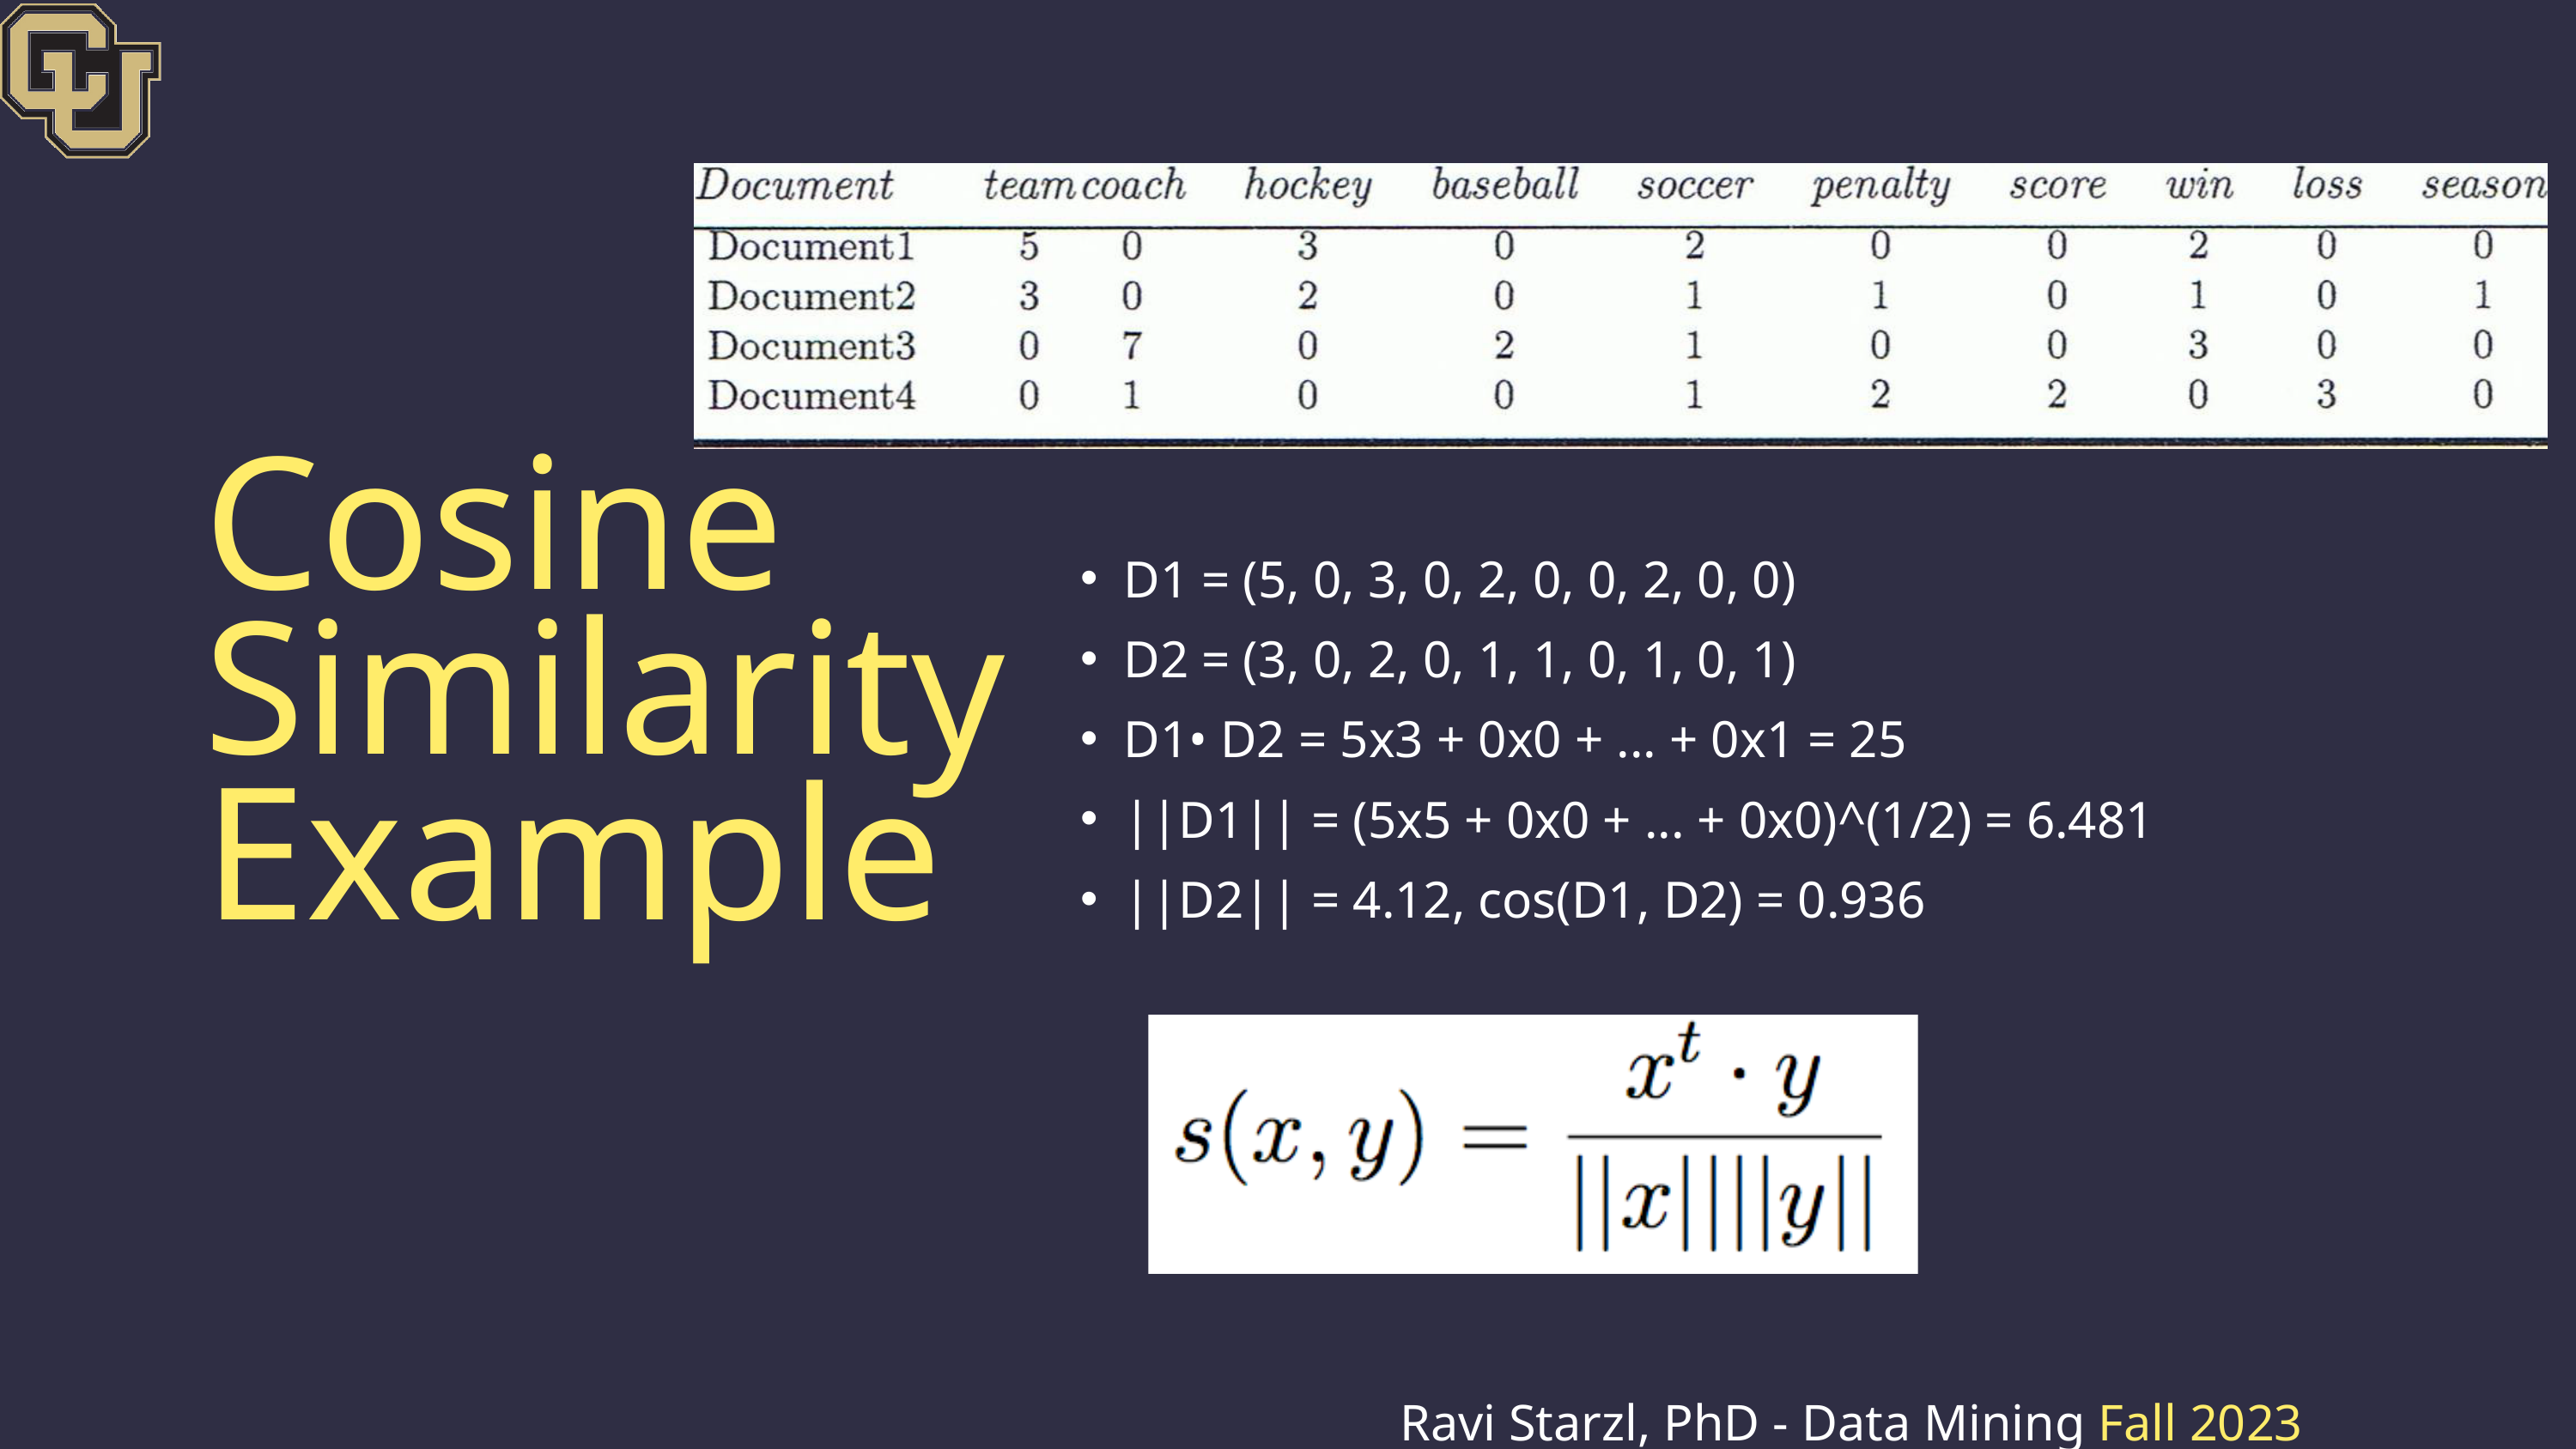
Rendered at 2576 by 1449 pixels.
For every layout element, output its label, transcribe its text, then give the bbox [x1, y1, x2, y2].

text_box Ravi Starzl, PhD - Data Mining Fall 2023 [1381, 1381, 2322, 1449]
text_box [1148, 1015, 1918, 1274]
text_box [0, 0, 171, 164]
text_box Cosine Similarity Example [204, 460, 1099, 957]
text_box D1 = (5, 0, 3, 0, 2, 0, 0, 2, 0, 0) D2 = (3, 0, 2, 0, 1, 1, 0, 1, 0, 1) D1• D2 = 5x3 + 0x0 + ... + 0x1 = 25 ||D1|| = (5x5 + 0x0 + ... + 0x0)^(1/2) = 6.481 ||D2|| = 4.12, cos(D1, D2) = 0.936 [1038, 527, 2171, 929]
text_box [694, 163, 2548, 449]
